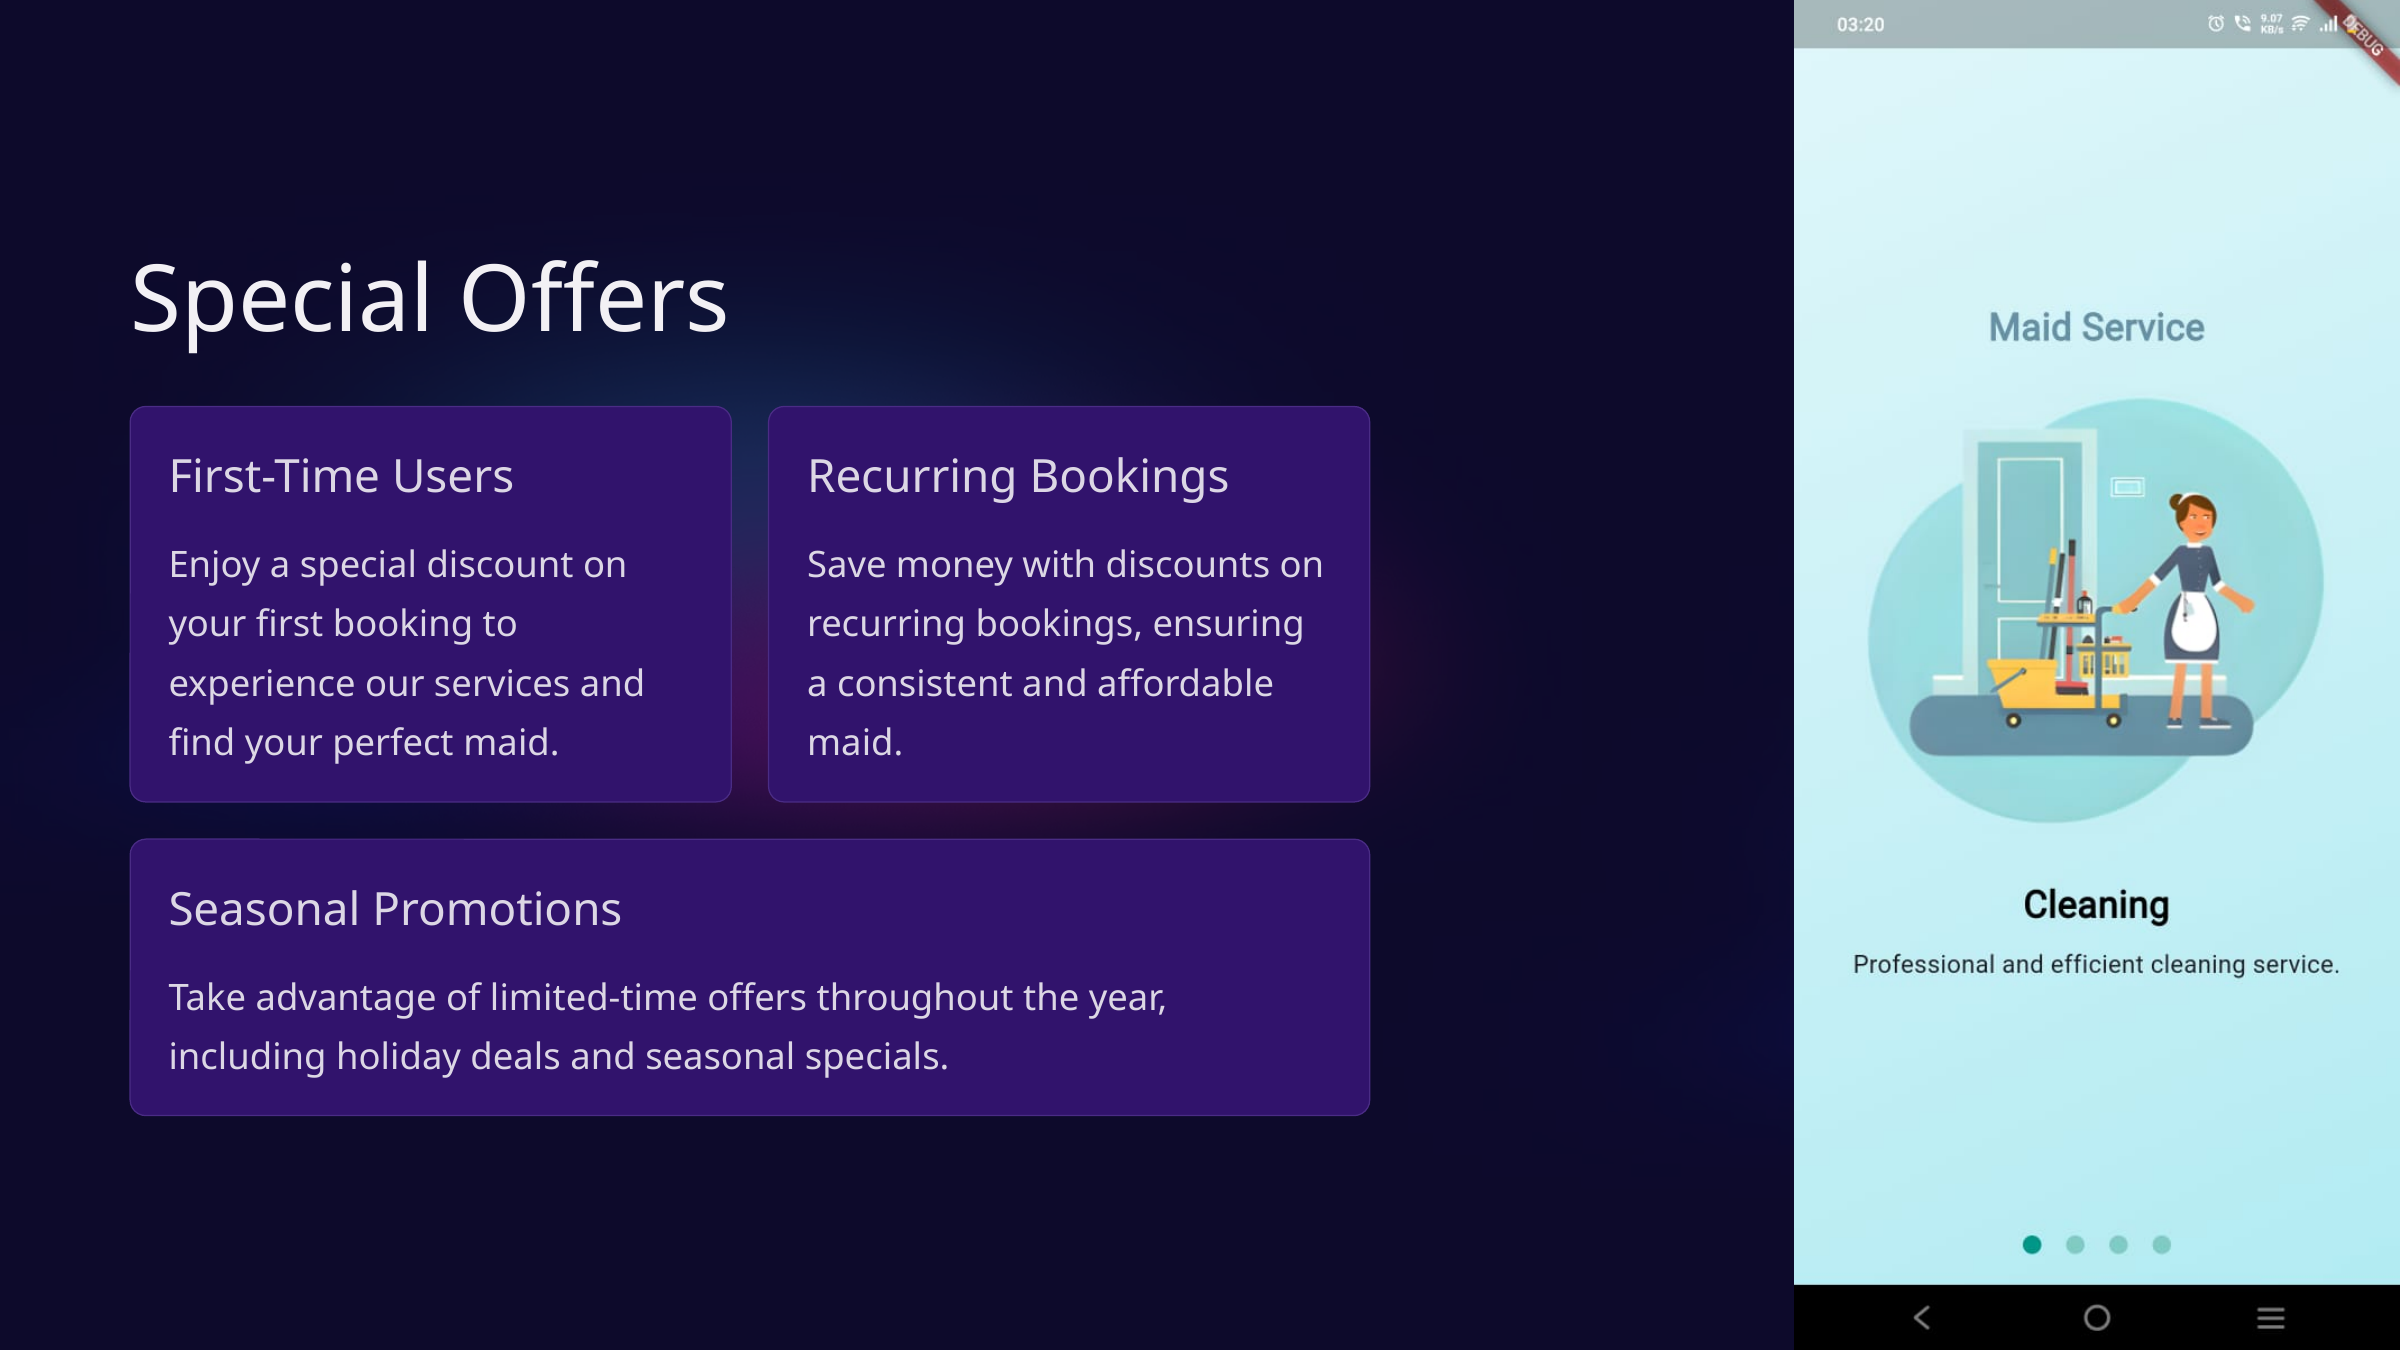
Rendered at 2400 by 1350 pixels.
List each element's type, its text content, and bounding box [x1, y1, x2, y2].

picture [1794, 0, 2400, 1350]
text_box [130, 839, 1370, 1116]
text_box [130, 406, 732, 802]
text_box Take advantage of limited-time offers throughout the year, including holiday deals and seasonal specials. [168, 957, 1332, 1077]
text_box First-Time Users [168, 444, 634, 503]
text_box Recurring Bookings [806, 444, 1273, 503]
text_box Seasonal Promotions [168, 877, 660, 936]
text_box Enjoy a special discount on your first booking to experience our services and find your perfect maid. [168, 525, 693, 764]
text_box Save money with discounts on recurring bookings, ensuring a consistent and affordable maid. [806, 525, 1332, 764]
text_box Special Offers [130, 234, 1061, 351]
text_box [768, 406, 1370, 802]
